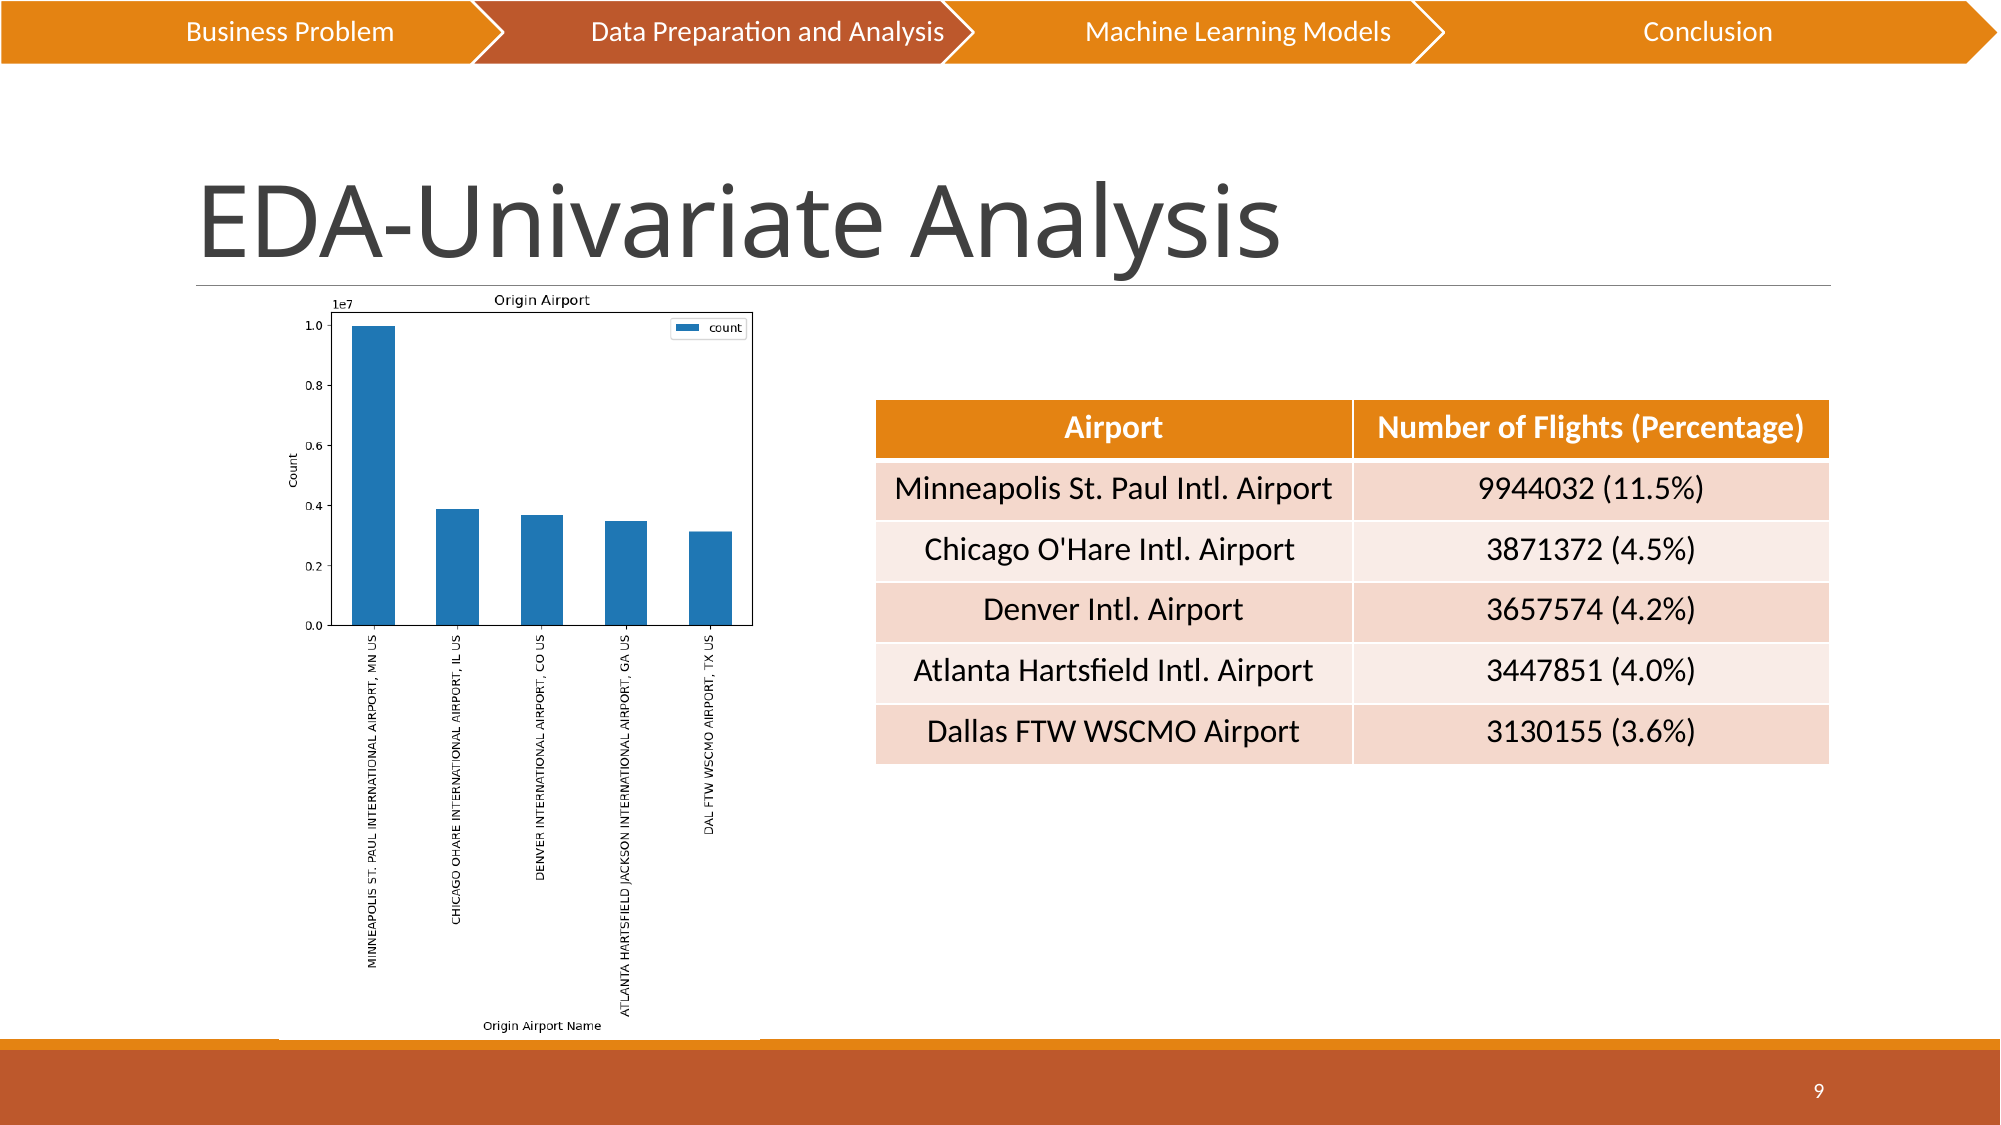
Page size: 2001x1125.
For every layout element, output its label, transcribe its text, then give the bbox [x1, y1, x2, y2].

table_cell Denver Intl. Airport [876, 583, 1352, 642]
table_cell 9944032 (11.5%) [1354, 463, 1829, 520]
table_cell 3871372 (4.5%) [1354, 522, 1829, 581]
table_header Number of Flights (Percentage) [1354, 400, 1829, 458]
title EDA-Univariate Analysis [180, 76, 1830, 285]
table_cell Chicago O'Hare Intl. Airport [876, 522, 1352, 581]
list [279, 286, 761, 1040]
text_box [0, 0, 2000, 66]
table_cell Dallas FTW WSCMO Airport [876, 705, 1352, 764]
table_cell Minneapolis St. Paul Intl. Airport [876, 463, 1352, 520]
table_cell 3657574 (4.2%) [1354, 583, 1829, 642]
slide_number 9 [1624, 1059, 1840, 1120]
table_cell 3447851 (4.0%) [1354, 644, 1829, 703]
table_header Airport [876, 400, 1352, 458]
table_cell Atlanta Hartsfield Intl. Airport [876, 644, 1352, 703]
table_cell 3130155 (3.6%) [1354, 705, 1829, 764]
